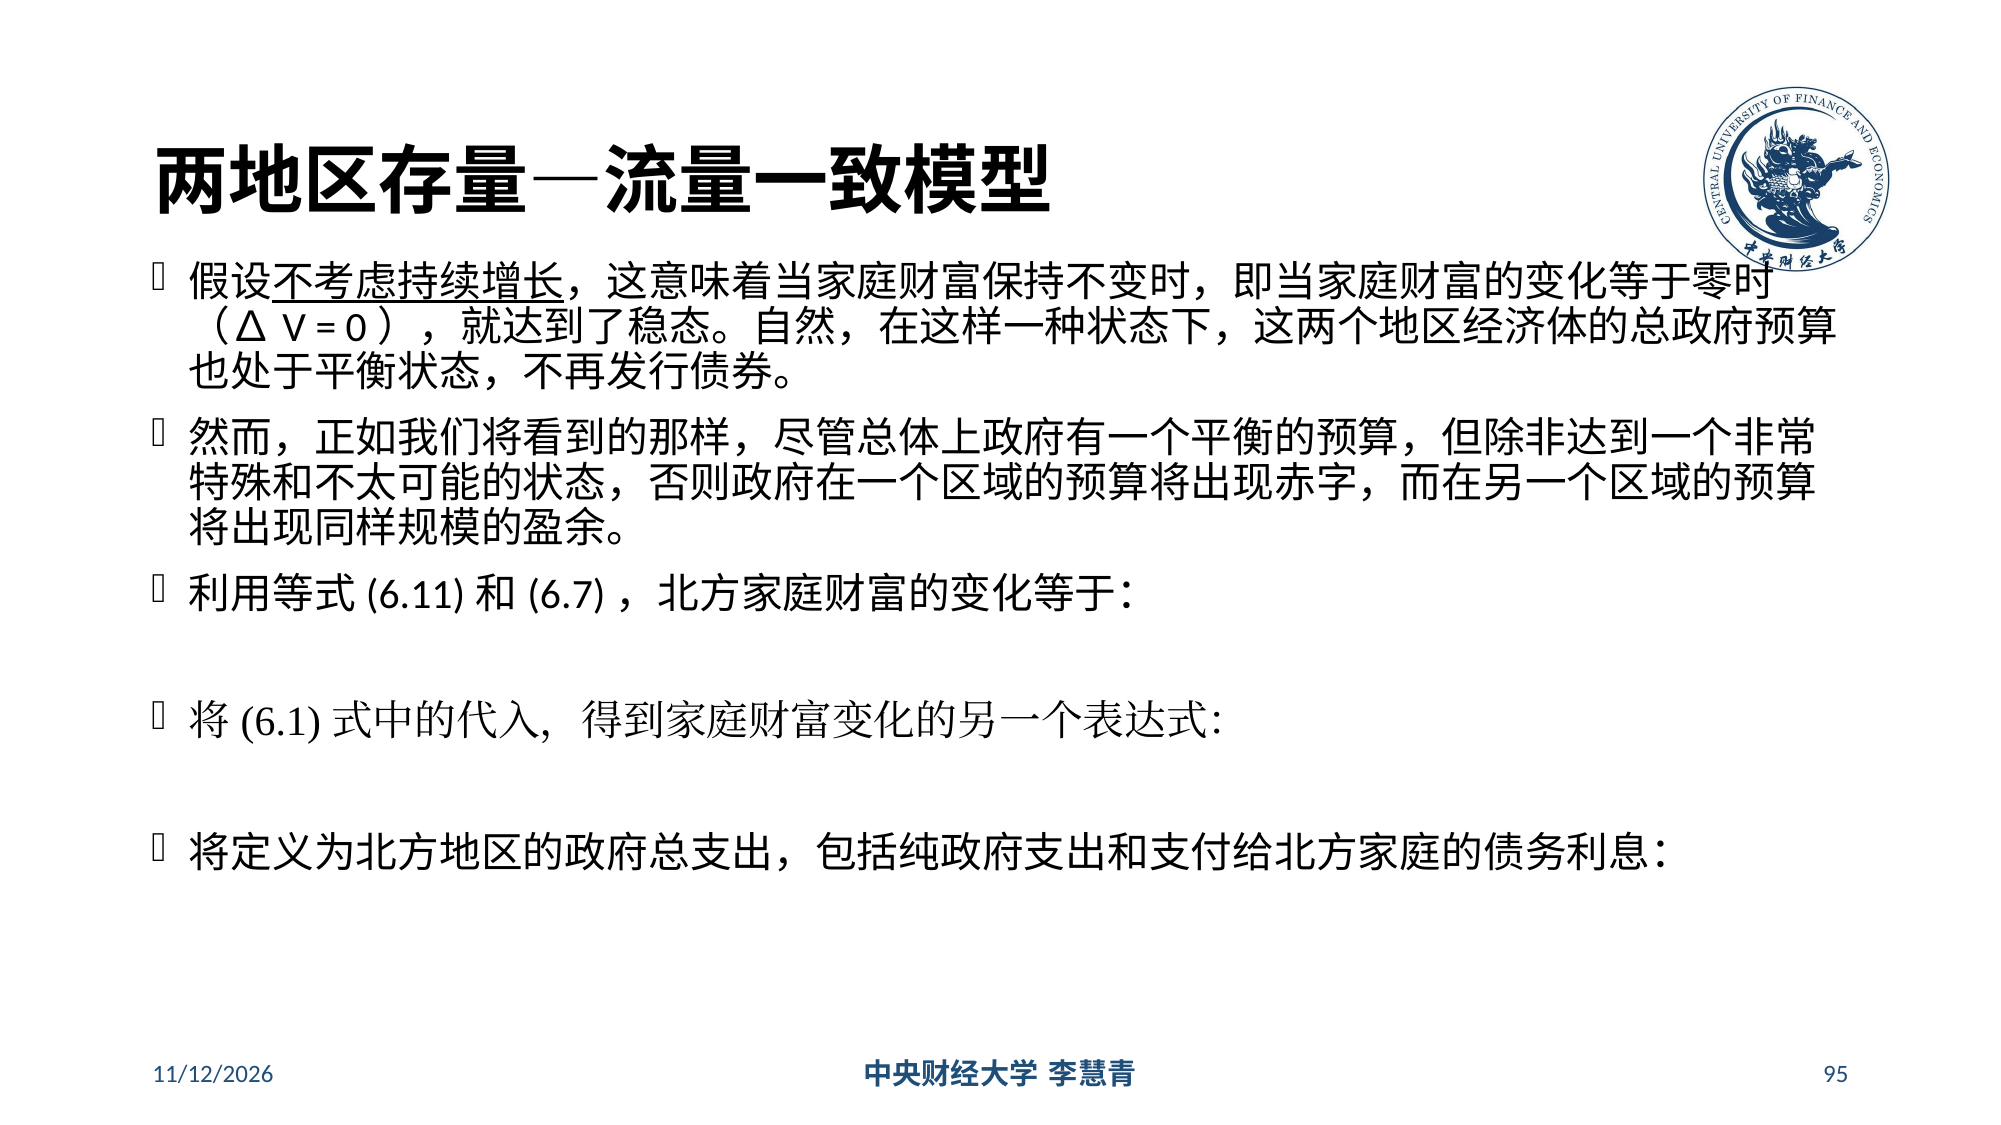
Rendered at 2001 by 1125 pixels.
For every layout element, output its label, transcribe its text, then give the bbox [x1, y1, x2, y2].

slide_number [137, 1042, 588, 1103]
footer 中央财经大学 李慧青 [662, 1042, 1338, 1103]
slide_number 95 [1413, 1042, 1864, 1103]
title 两地区存量—流量一致模型 [138, 74, 1864, 293]
picture [1615, 52, 1980, 307]
